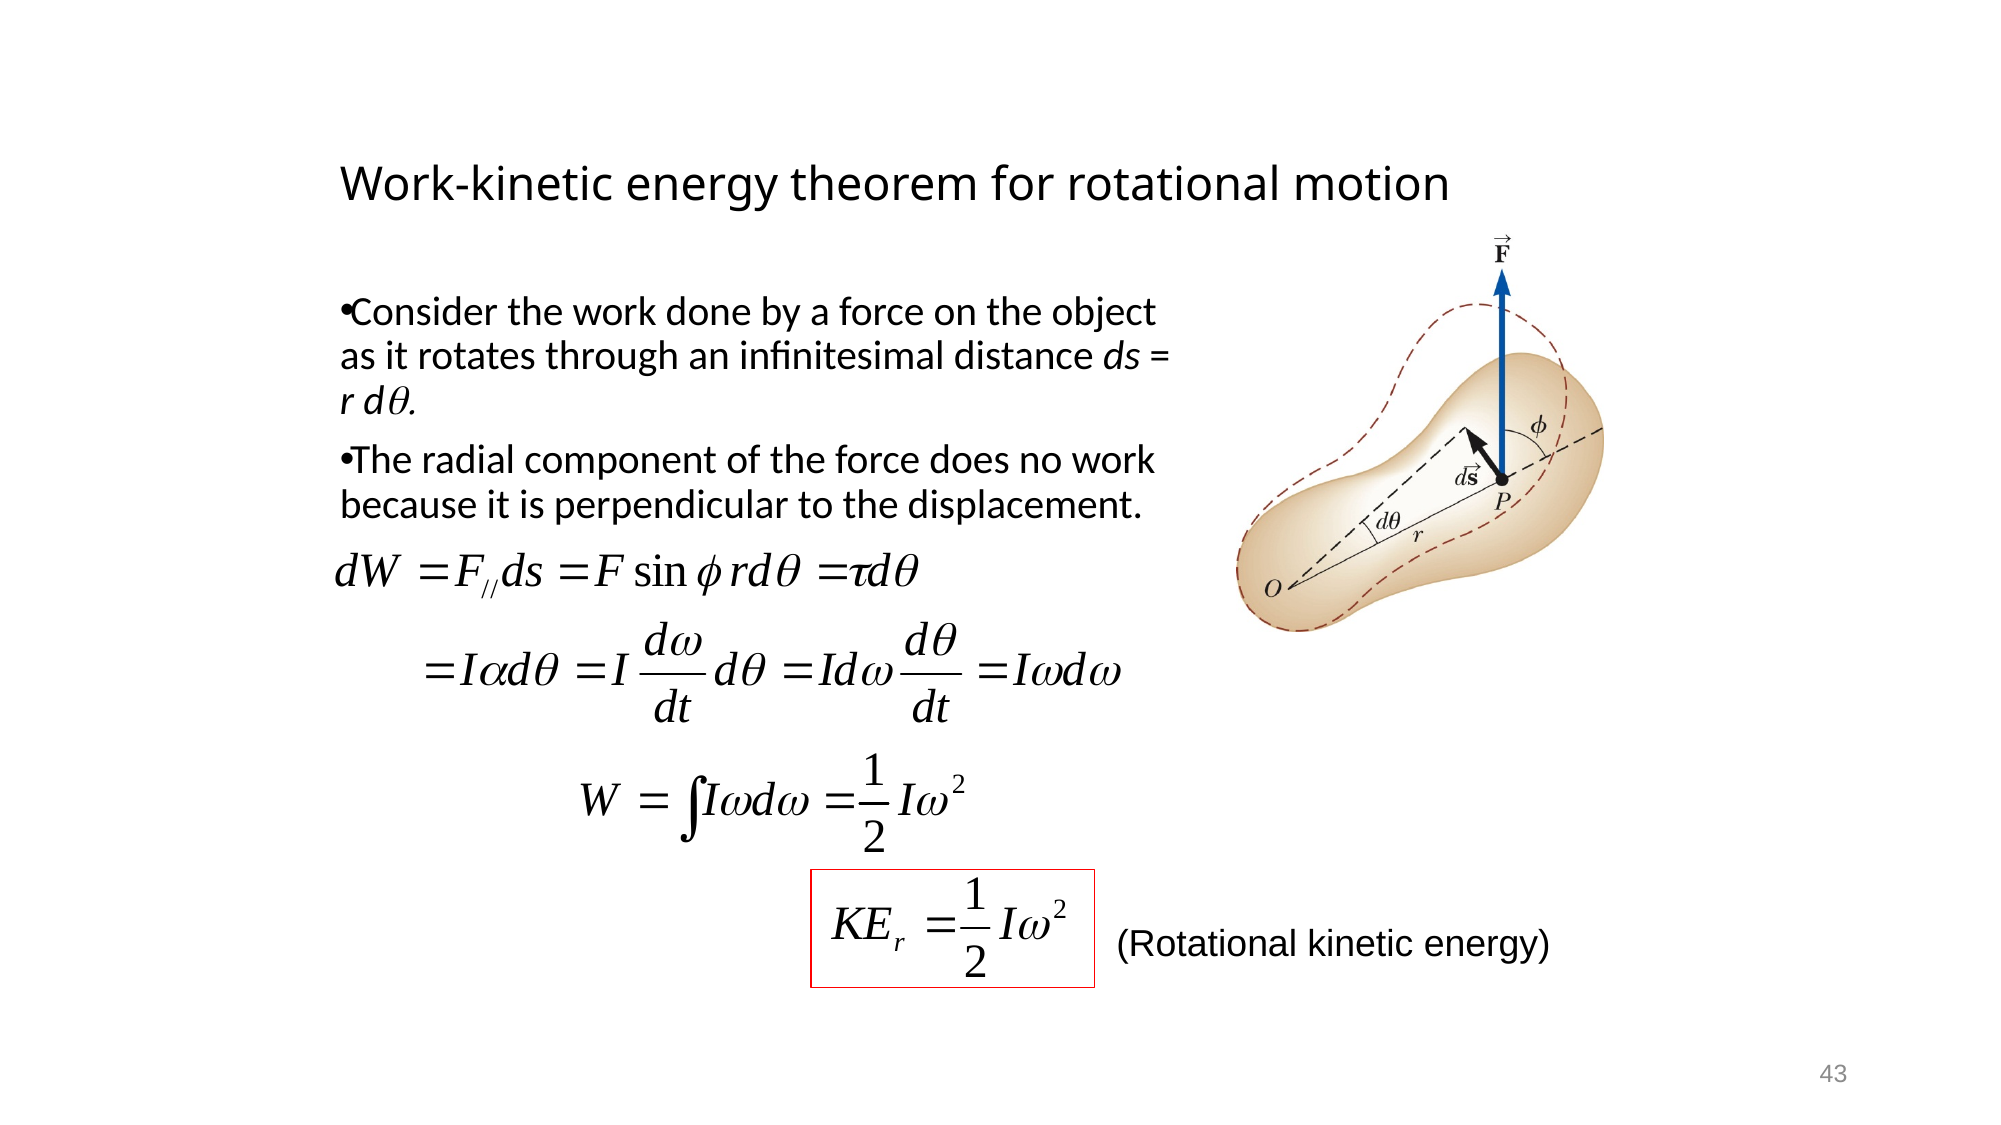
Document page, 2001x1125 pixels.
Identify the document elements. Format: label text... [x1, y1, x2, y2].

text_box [822, 864, 1075, 988]
text_box [1075, 869, 1095, 988]
picture [1236, 230, 1604, 632]
title Work-kinetic energy theorem for rotational motion [324, 137, 1563, 233]
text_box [326, 538, 931, 611]
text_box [574, 739, 975, 864]
slide_number 43 [1412, 1042, 1863, 1103]
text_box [413, 609, 1130, 734]
list Consider the work done by a force on the object as it rotates through an infinitesimal distance ds = r dq The radial component of the force does no work because it is perpendicular to the displacement. [324, 282, 1189, 551]
text_box (Rotational kinetic energy) [1101, 911, 1566, 972]
text_box [810, 869, 822, 988]
